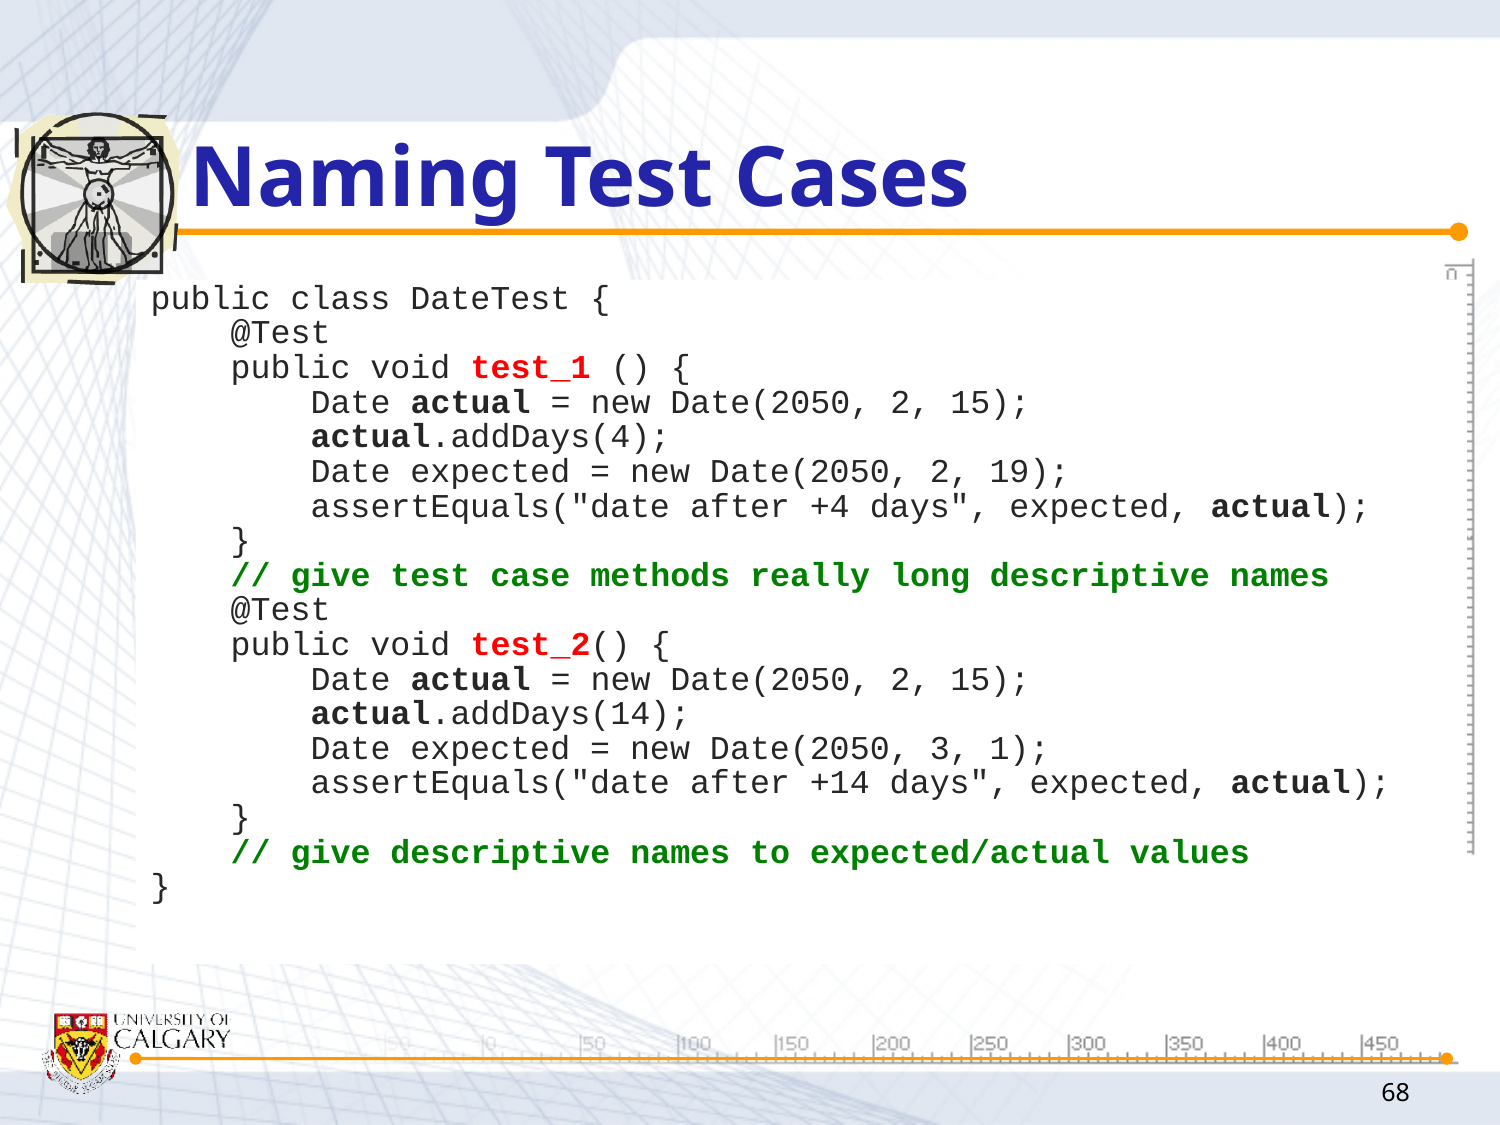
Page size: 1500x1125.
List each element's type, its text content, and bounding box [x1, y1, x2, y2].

title Naming Test Cases [174, 42, 1468, 231]
picture [0, 0, 1500, 1125]
slide_number 68 [1112, 1051, 1426, 1118]
text_box public class DateTest { @Test public void test_1 () { Date actual = new Date(2050, 2, 15); actual.addDays(4); Date expected = new Date(2050, 2, 19); assertEquals("date after +4 days", expected, actual); } // give test case methods really long descriptive names @Test public void test_2() { Date actual = new Date(2050, 2, 15); actual.addDays(14); Date expected = new Date(2050, 3, 1); assertEquals("date after +14 days", expected, actual); } // give descriptive names to expected/actual values } [135, 279, 1468, 965]
